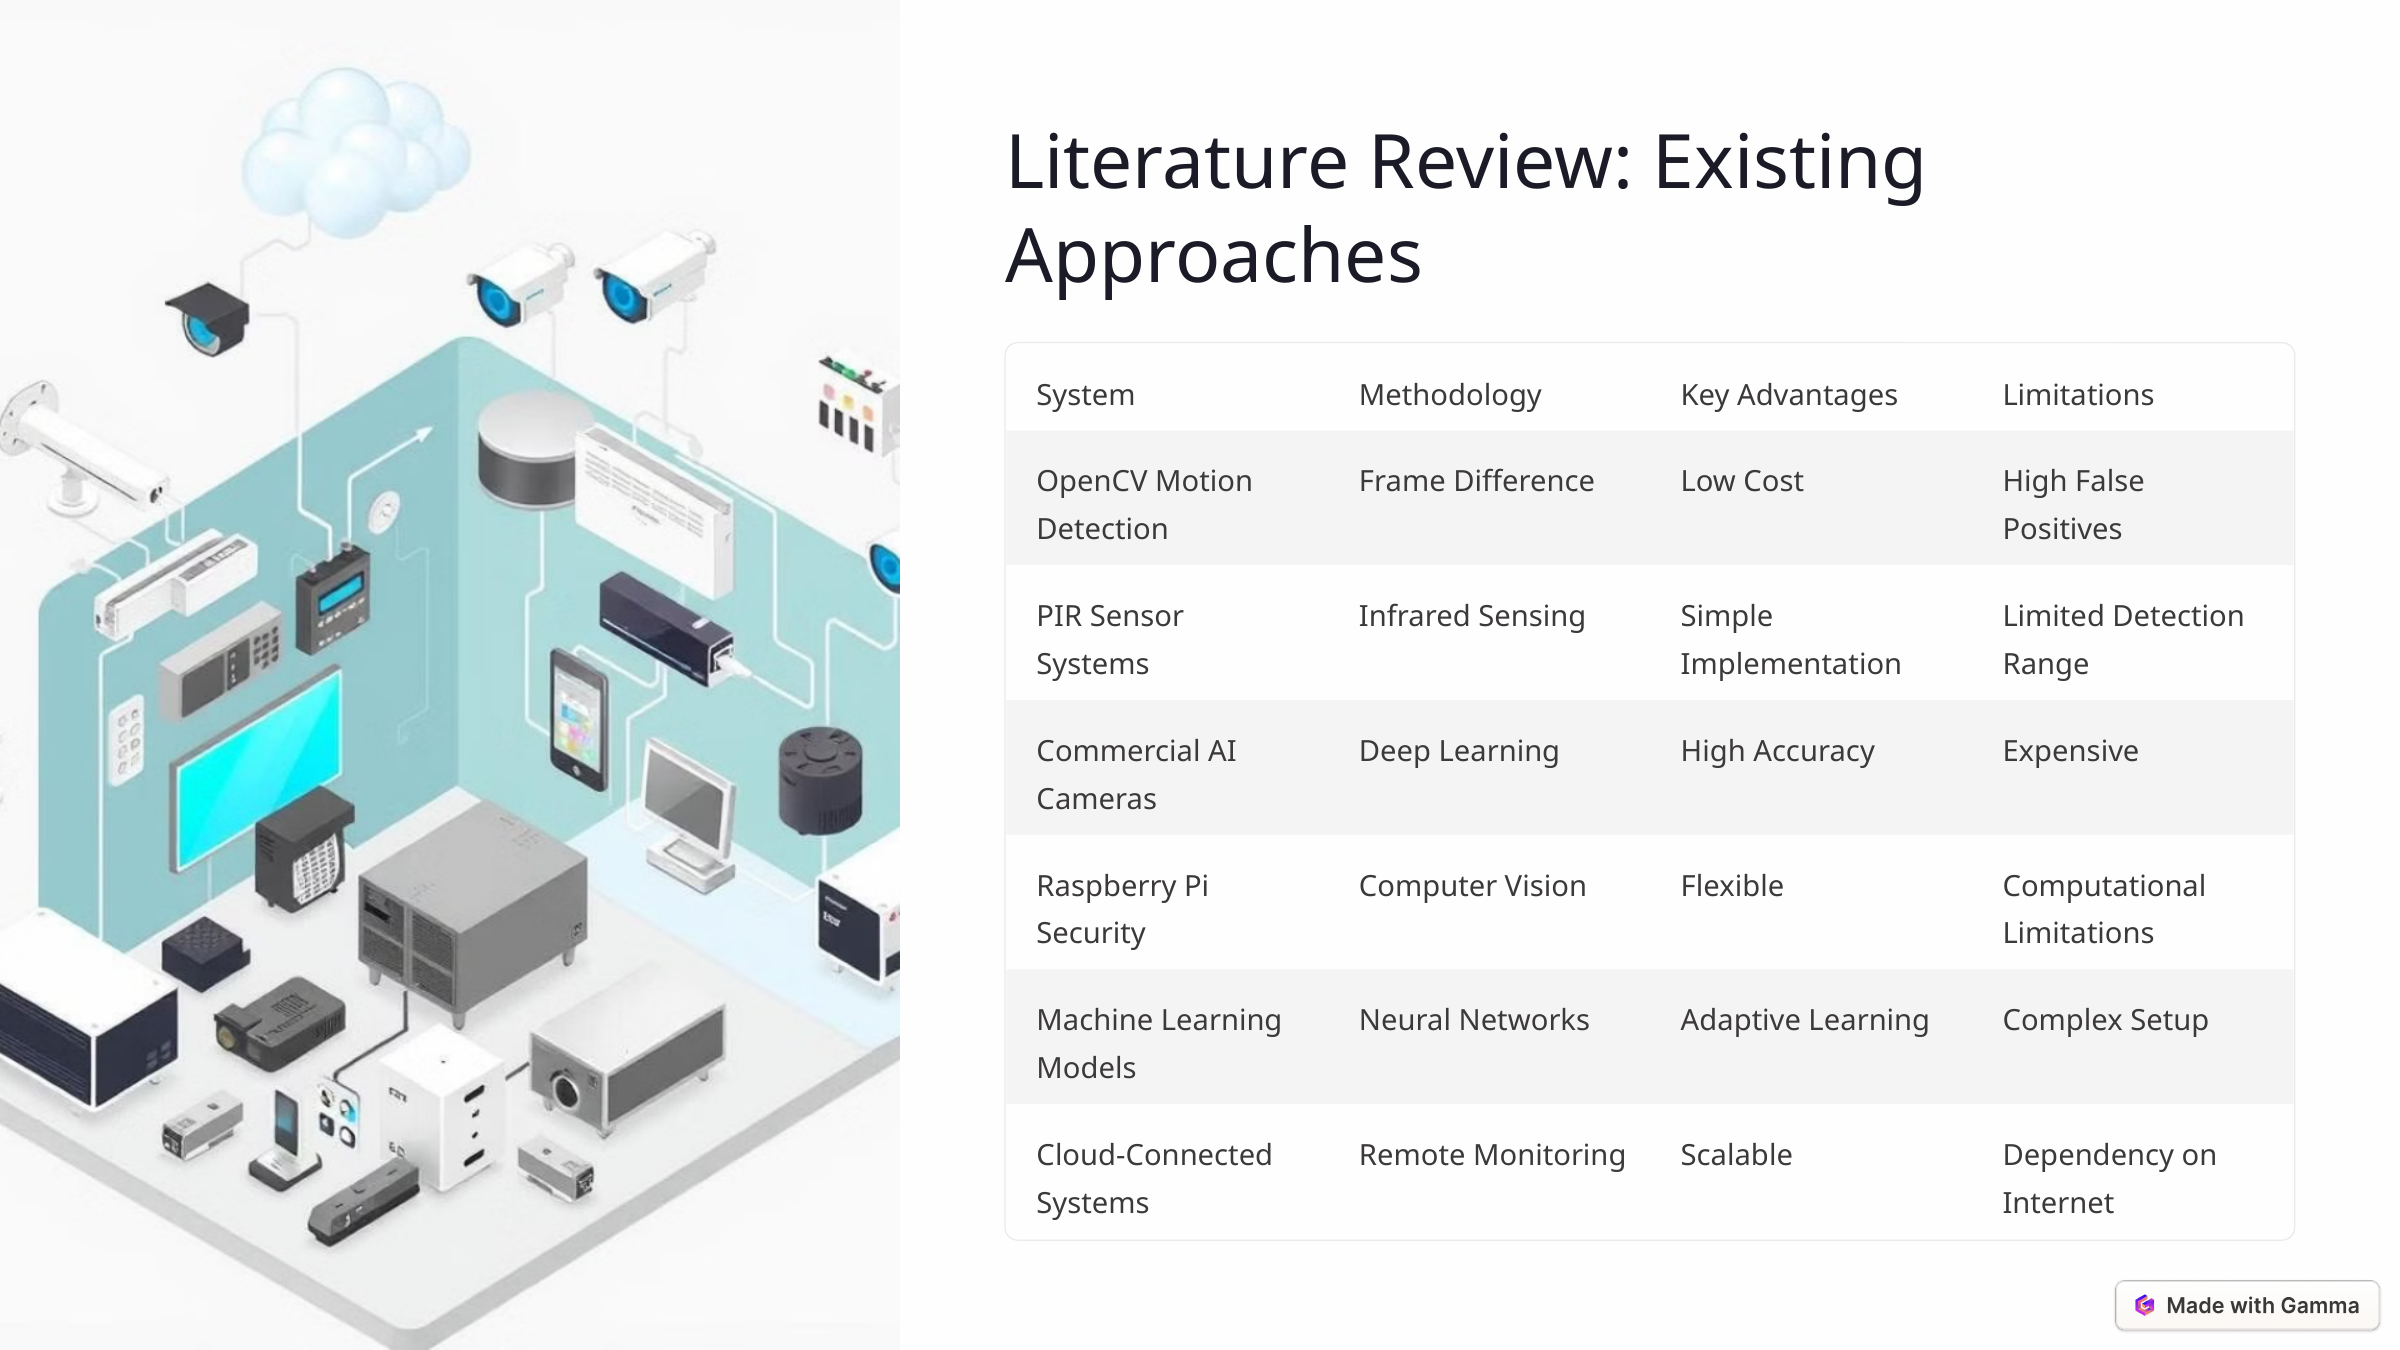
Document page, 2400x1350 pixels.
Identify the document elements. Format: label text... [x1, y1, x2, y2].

text_box Infrared Sensing [1358, 584, 1620, 633]
text_box Computational Limitations [2002, 853, 2264, 951]
text_box Cloud-Connected Systems [1036, 1123, 1298, 1220]
text_box High False Positives [2002, 449, 2264, 546]
text_box [1006, 343, 2294, 430]
text_box Dependency on Internet [2002, 1123, 2264, 1220]
text_box Computer Vision [1358, 853, 1620, 902]
text_box Limitations [2002, 363, 2264, 412]
text_box [1006, 1104, 2294, 1239]
picture [2106, 1271, 2389, 1339]
text_box [1006, 430, 2294, 565]
text_box Remote Monitoring [1358, 1123, 1620, 1172]
text_box Limited Detection Range [2002, 584, 2264, 681]
text_box Complex Setup [2002, 988, 2264, 1037]
text_box [1006, 565, 2294, 700]
text_box Adaptive Learning [1680, 988, 1942, 1037]
text_box Deep Learning [1358, 719, 1620, 768]
text_box OpenCV Motion Detection [1036, 449, 1298, 546]
text_box Key Advantages [1680, 363, 1942, 412]
text_box Methodology [1358, 363, 1620, 412]
text_box Low Cost [1680, 449, 1942, 498]
text_box Machine Learning Models [1036, 988, 1298, 1085]
text_box [1006, 700, 2294, 834]
picture [0, 0, 900, 1350]
text_box Simple Implementation [1680, 584, 1942, 681]
text_box Raspberry Pi Security [1036, 853, 1298, 951]
text_box System [1036, 363, 1298, 412]
text_box Frame Difference [1358, 449, 1620, 498]
text_box High Accuracy [1680, 719, 1942, 768]
text_box Literature Review: Existing Approaches [1005, 109, 2295, 298]
text_box PIR Sensor Systems [1036, 584, 1298, 681]
text_box Commercial AI Cameras [1036, 719, 1298, 816]
text_box [1006, 834, 2294, 969]
text_box Scalable [1680, 1123, 1942, 1172]
text_box Flexible [1680, 853, 1942, 902]
text_box Expensive [2002, 719, 2264, 768]
text_box [1006, 969, 2294, 1104]
text_box Neural Networks [1358, 988, 1620, 1037]
